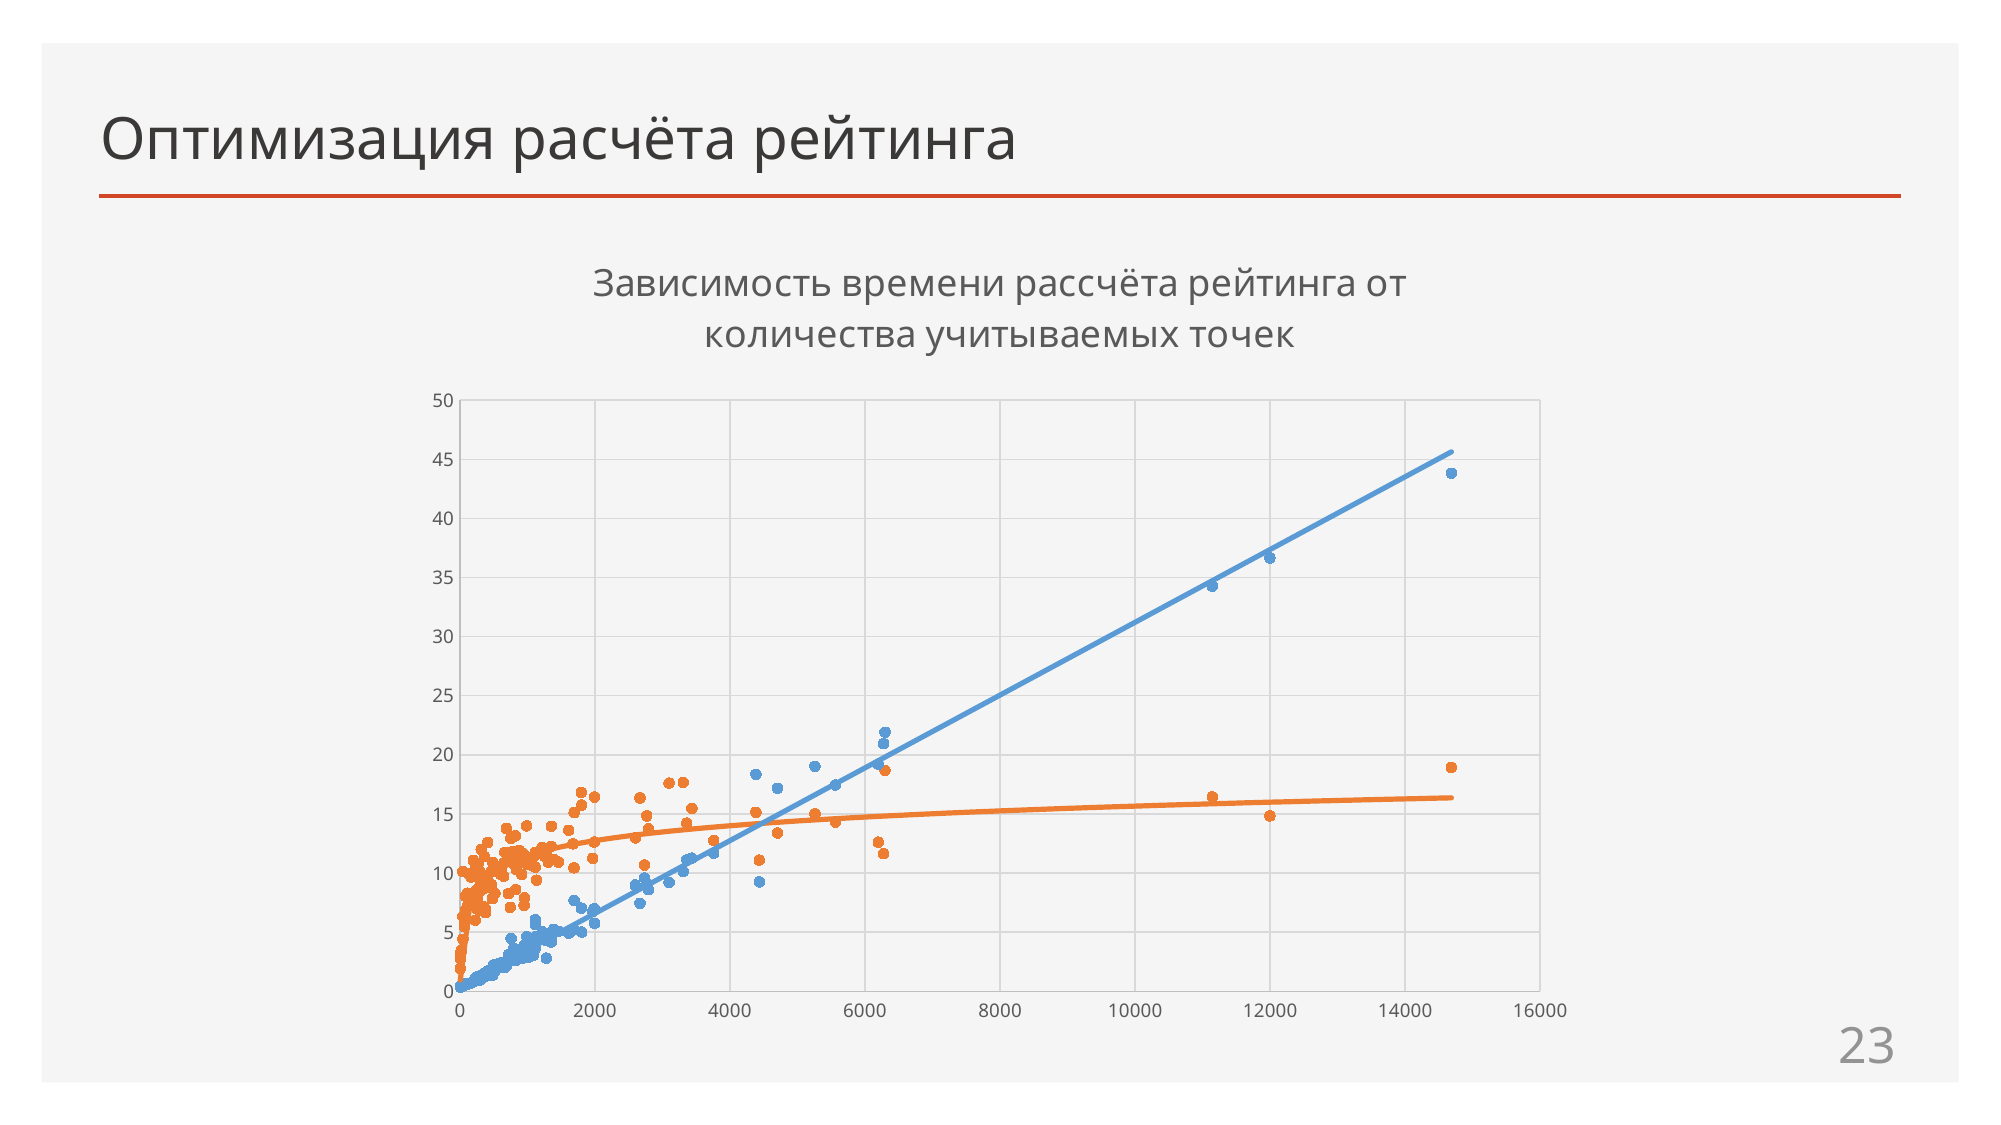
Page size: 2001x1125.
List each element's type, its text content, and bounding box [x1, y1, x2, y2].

slide_number 23 [1373, 1017, 1911, 1078]
title Оптимизация расчёта рейтинга [85, 73, 1214, 179]
chart [408, 219, 1592, 1052]
